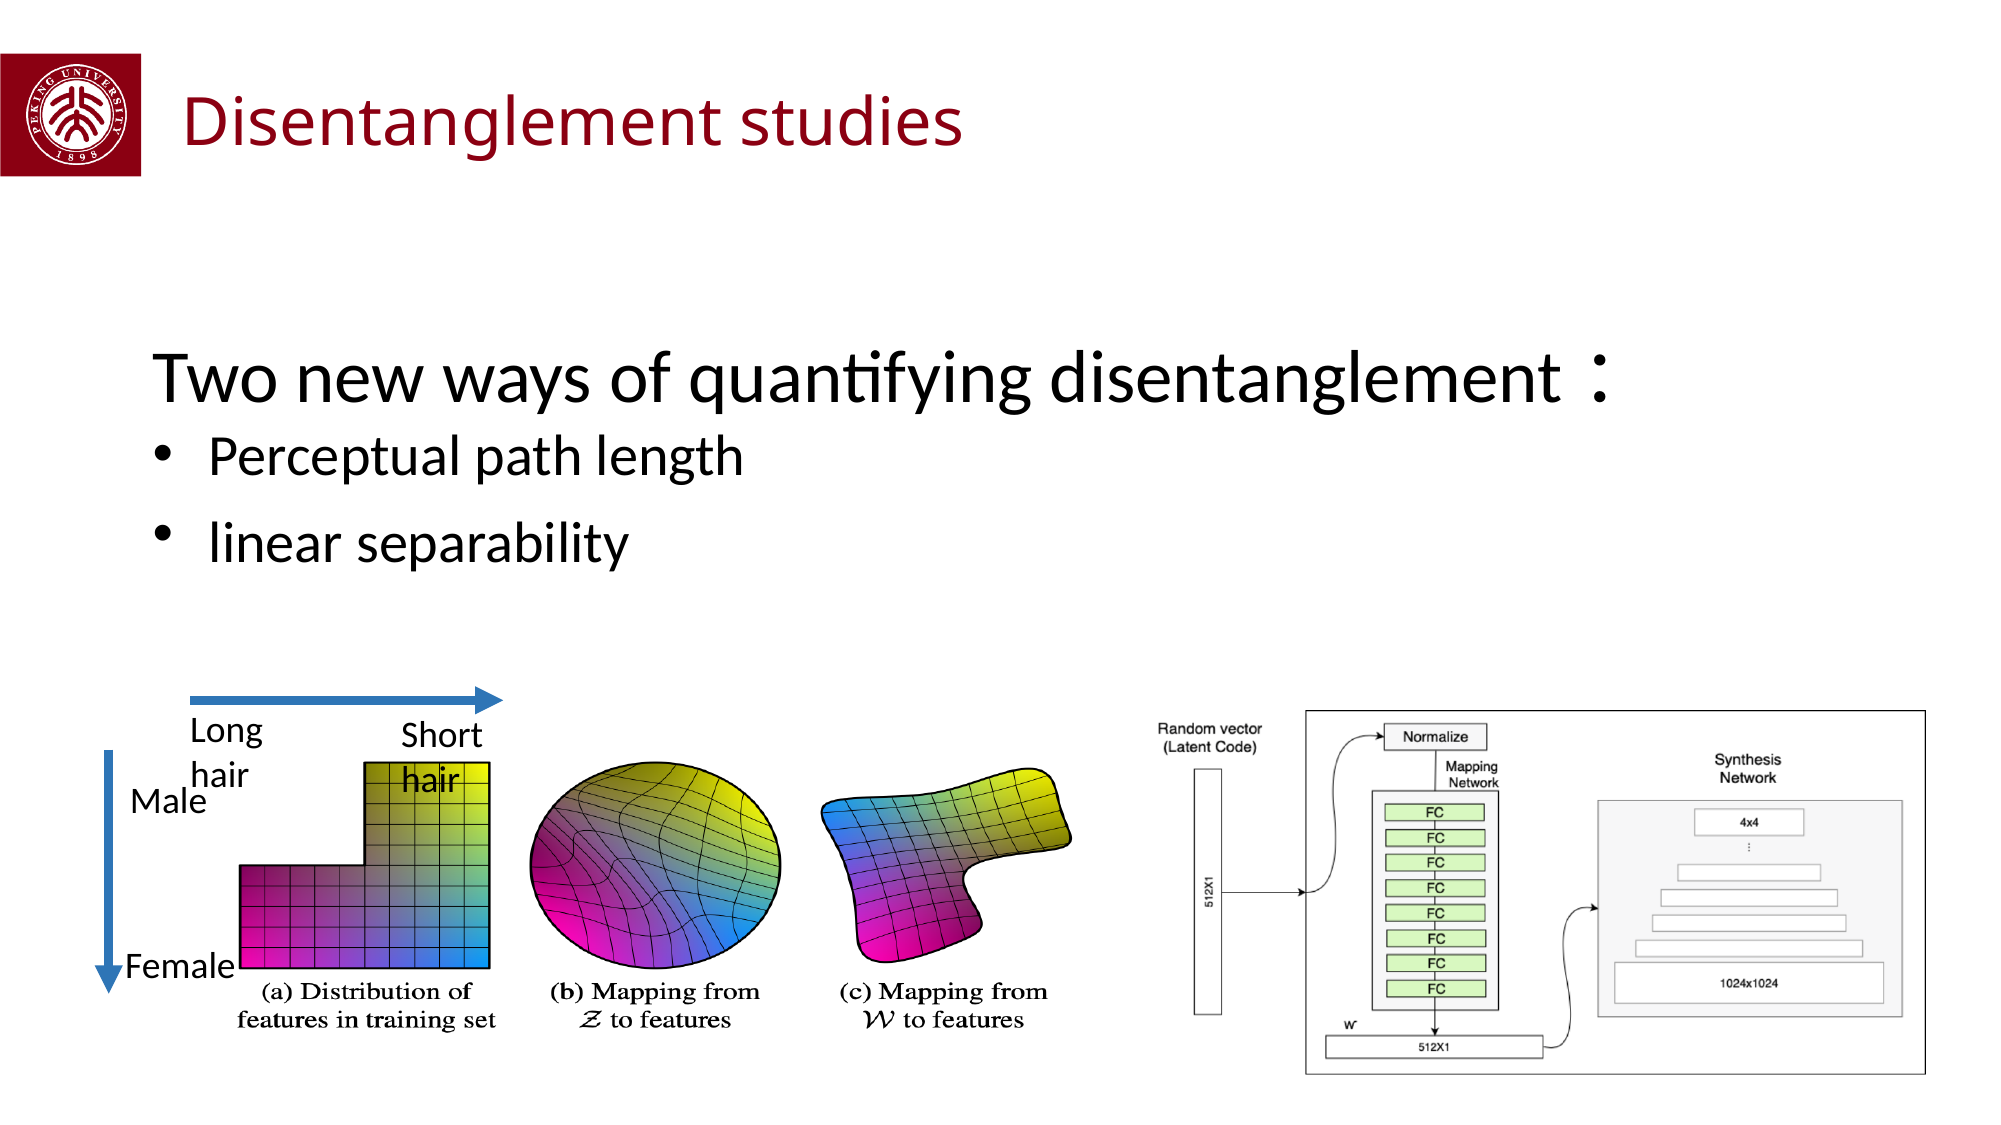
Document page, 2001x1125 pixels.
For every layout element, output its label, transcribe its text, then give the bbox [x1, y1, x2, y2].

text_box Disentanglement studies [167, 71, 1054, 246]
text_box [108, 697, 1113, 1054]
text_box [0, 53, 142, 177]
text_box Two new ways of quantifying disentanglement： Perceptual path length linear separability [137, 319, 1672, 745]
picture [1143, 694, 1951, 1084]
picture [26, 64, 128, 165]
